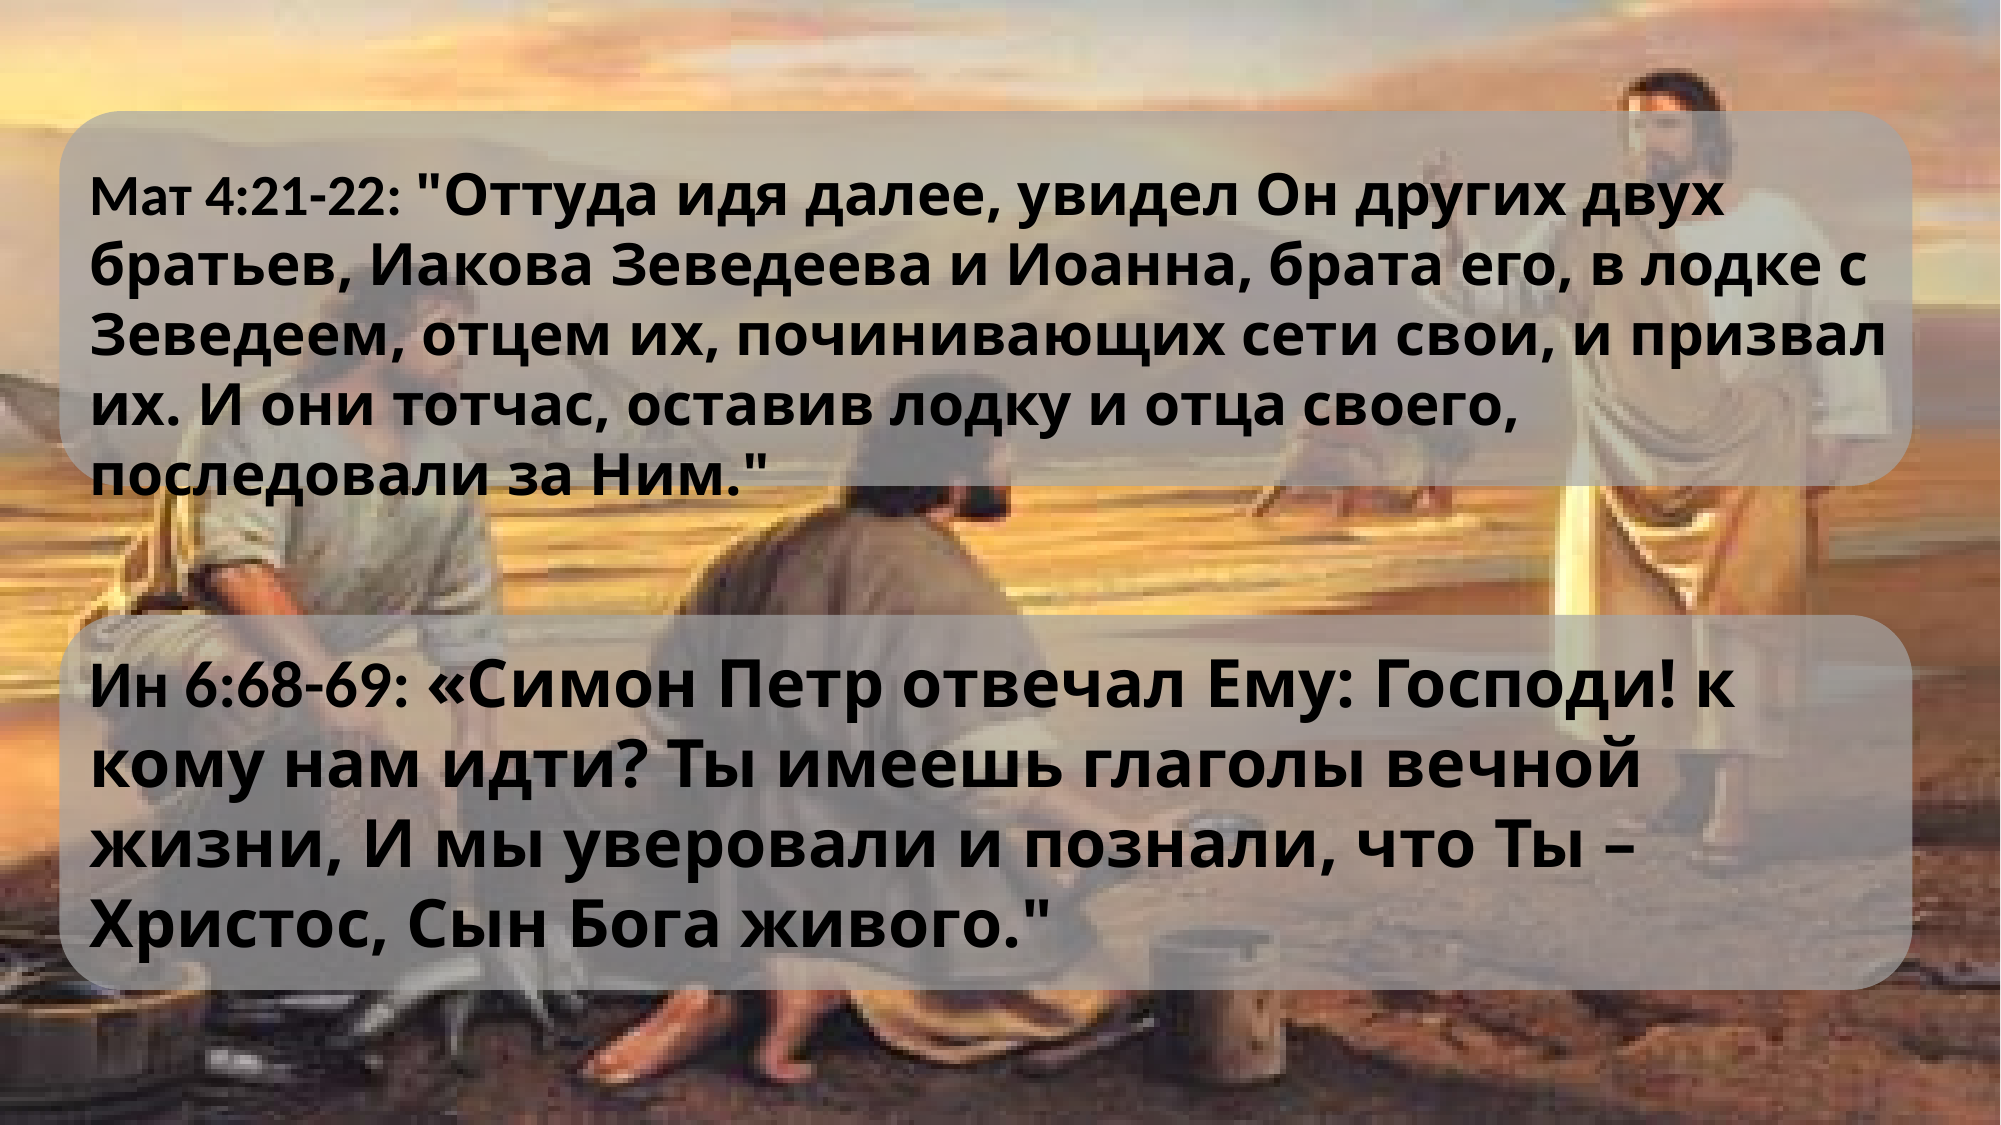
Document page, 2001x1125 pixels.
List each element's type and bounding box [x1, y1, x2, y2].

text_box [59, 110, 1913, 486]
text_box [59, 614, 1913, 990]
picture [0, 0, 2001, 1125]
